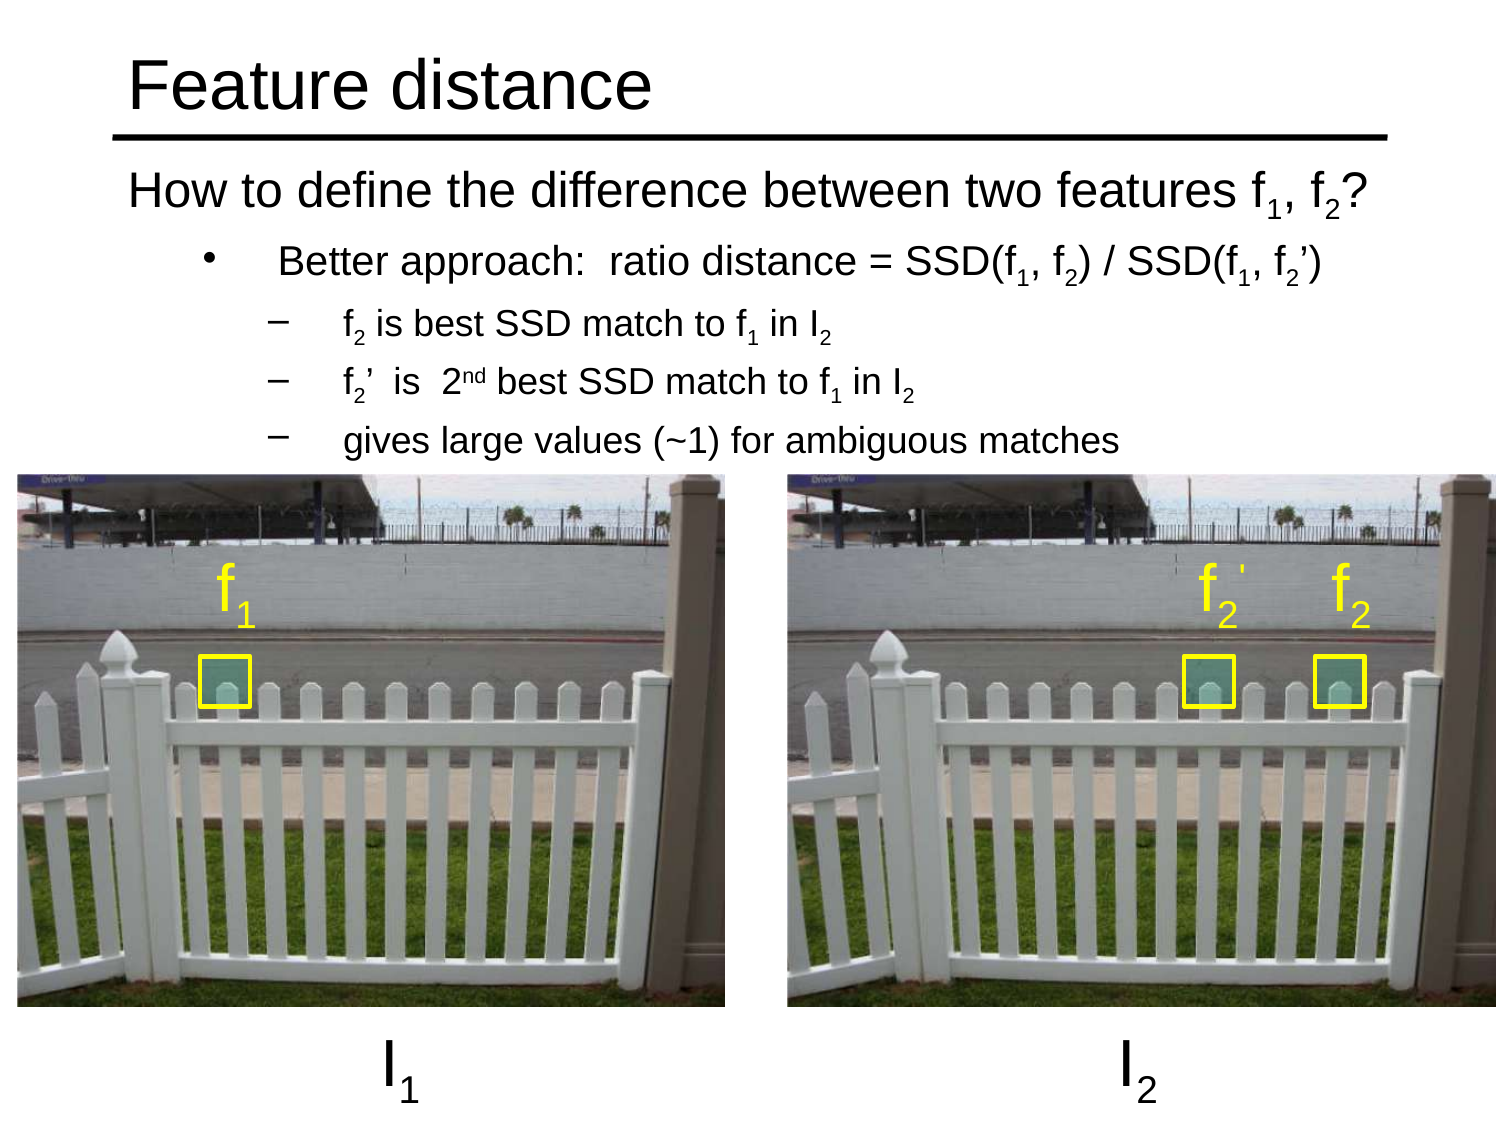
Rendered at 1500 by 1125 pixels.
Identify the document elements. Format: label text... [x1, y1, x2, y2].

picture [16, 474, 726, 1007]
text_box I1 [365, 1016, 435, 1119]
picture [787, 474, 1496, 1007]
title Feature distance [112, 12, 1388, 149]
list How to define the difference between two features f1, f2? Better approach: ratio distance = SSD(f1, f2) / SSD(f1, f2’) f2 is best SSD match to f1 in I2 f2’ is 2nd best SSD match to f1 in I2 gives large values (~1) for ambiguous matches [112, 149, 1438, 1013]
text_box I2 [1103, 1016, 1173, 1119]
